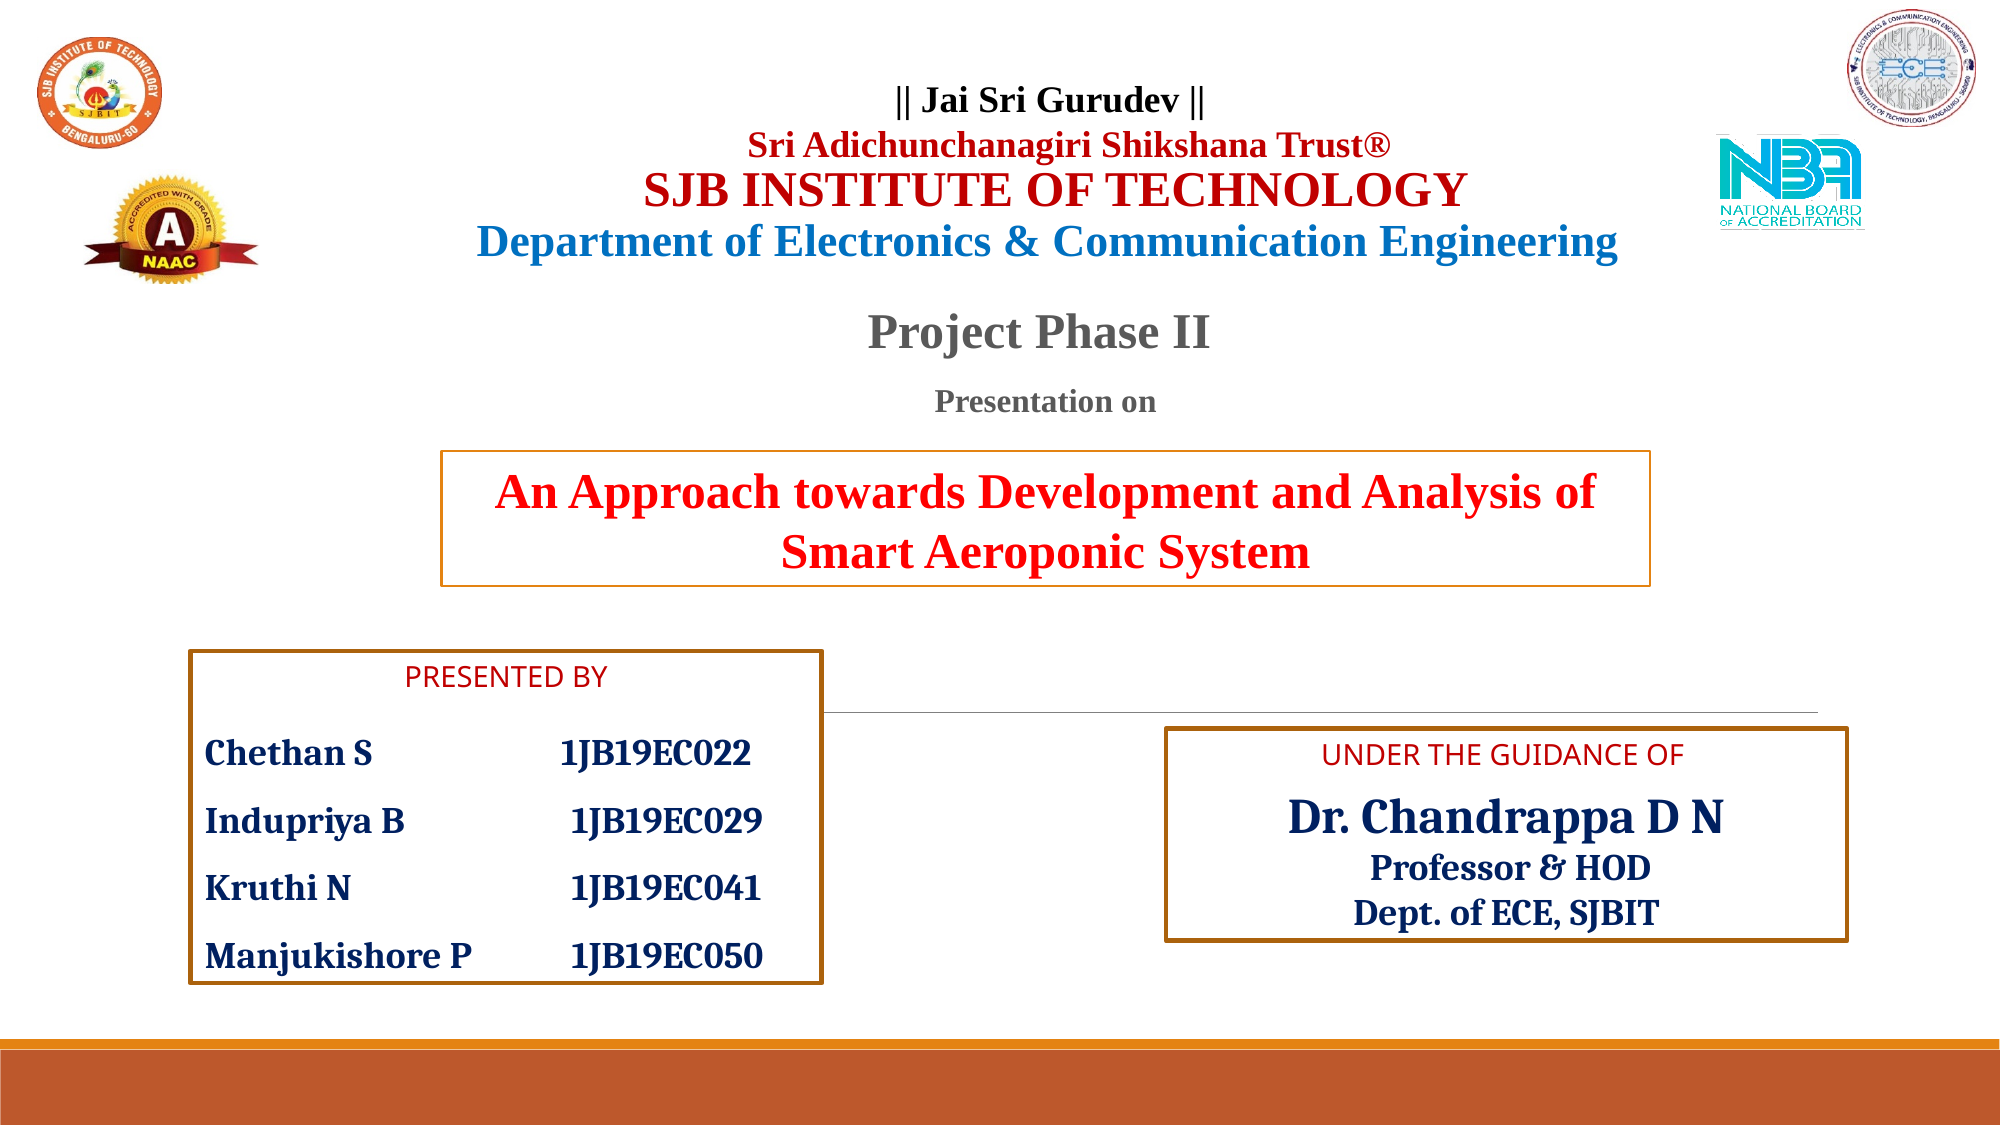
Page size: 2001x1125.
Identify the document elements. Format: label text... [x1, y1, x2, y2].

text_box Presented By Chethan S 1JB19EC022 Indupriya B 1JB19EC029 Kruthi N 1JB19EC041 Manjukishore P 1JB19EC050 [189, 650, 823, 984]
text_box || Jai Sri Gurudev || Sri Adichunchanagiri Shikshana Trust® [545, 67, 1546, 173]
text_box Project Phase II Presentation on [412, 290, 1679, 457]
picture [36, 36, 163, 150]
text_box An Approach towards Development and Analysis of Smart Aeroponic System [440, 450, 1651, 587]
text_box Department of Electronics & Communication Engineering [461, 202, 1692, 328]
picture [79, 169, 261, 284]
picture [1846, 8, 1976, 127]
text_box SJB INSTITUTE OF TECHNOLOGY [548, 149, 1564, 202]
text_box Under the guidance of Dr. Chandrappa D N Professor & HOD Dept. of ECE, SJBIT [1165, 727, 1848, 942]
picture [1712, 130, 1869, 235]
